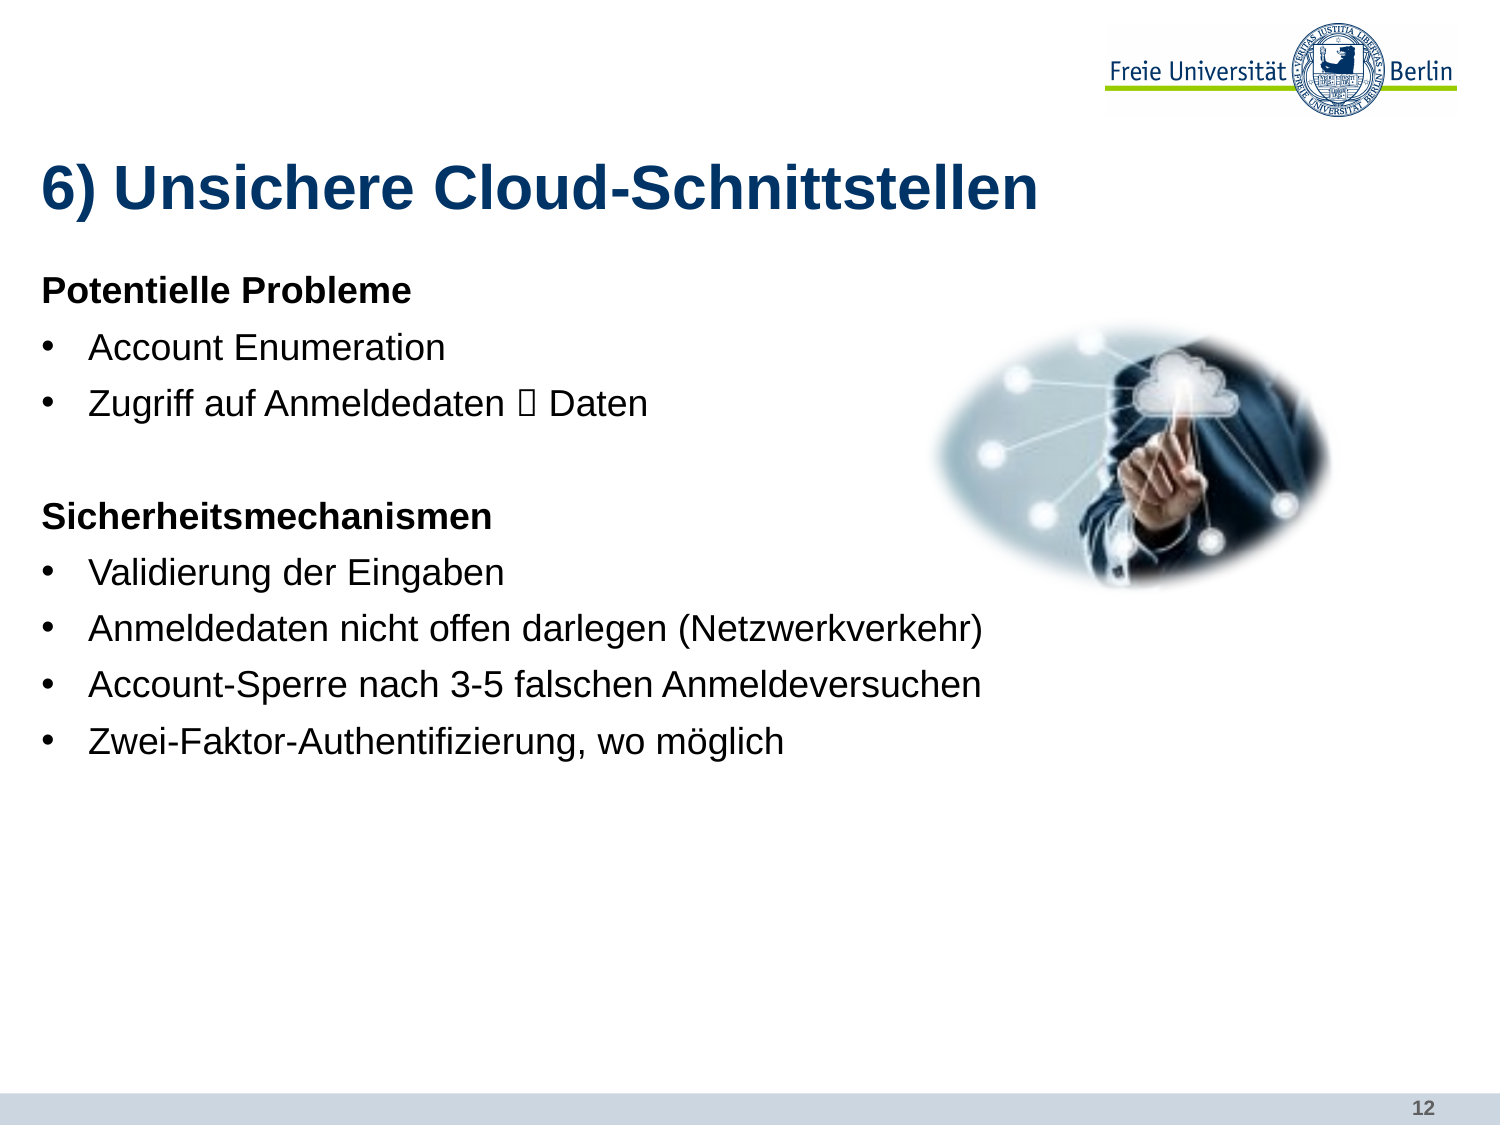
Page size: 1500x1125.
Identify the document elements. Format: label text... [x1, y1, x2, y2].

picture [1105, 23, 1457, 117]
title 6) Unsichere Cloud-Schnittstellen [41, 155, 1459, 226]
picture [921, 314, 1344, 599]
list Potentielle Probleme Account Enumeration Zugriff auf Anmeldedaten  Daten Sicherheitsmechanismen Validierung der Eingaben Anmeldedaten nicht offen darlegen (Netzwerkverkehr) Account-Sperre nach 3-5 falschen Anmeldeversuchen Zwei-Faktor-Authentifizierung, wo möglich [41, 265, 1459, 1064]
